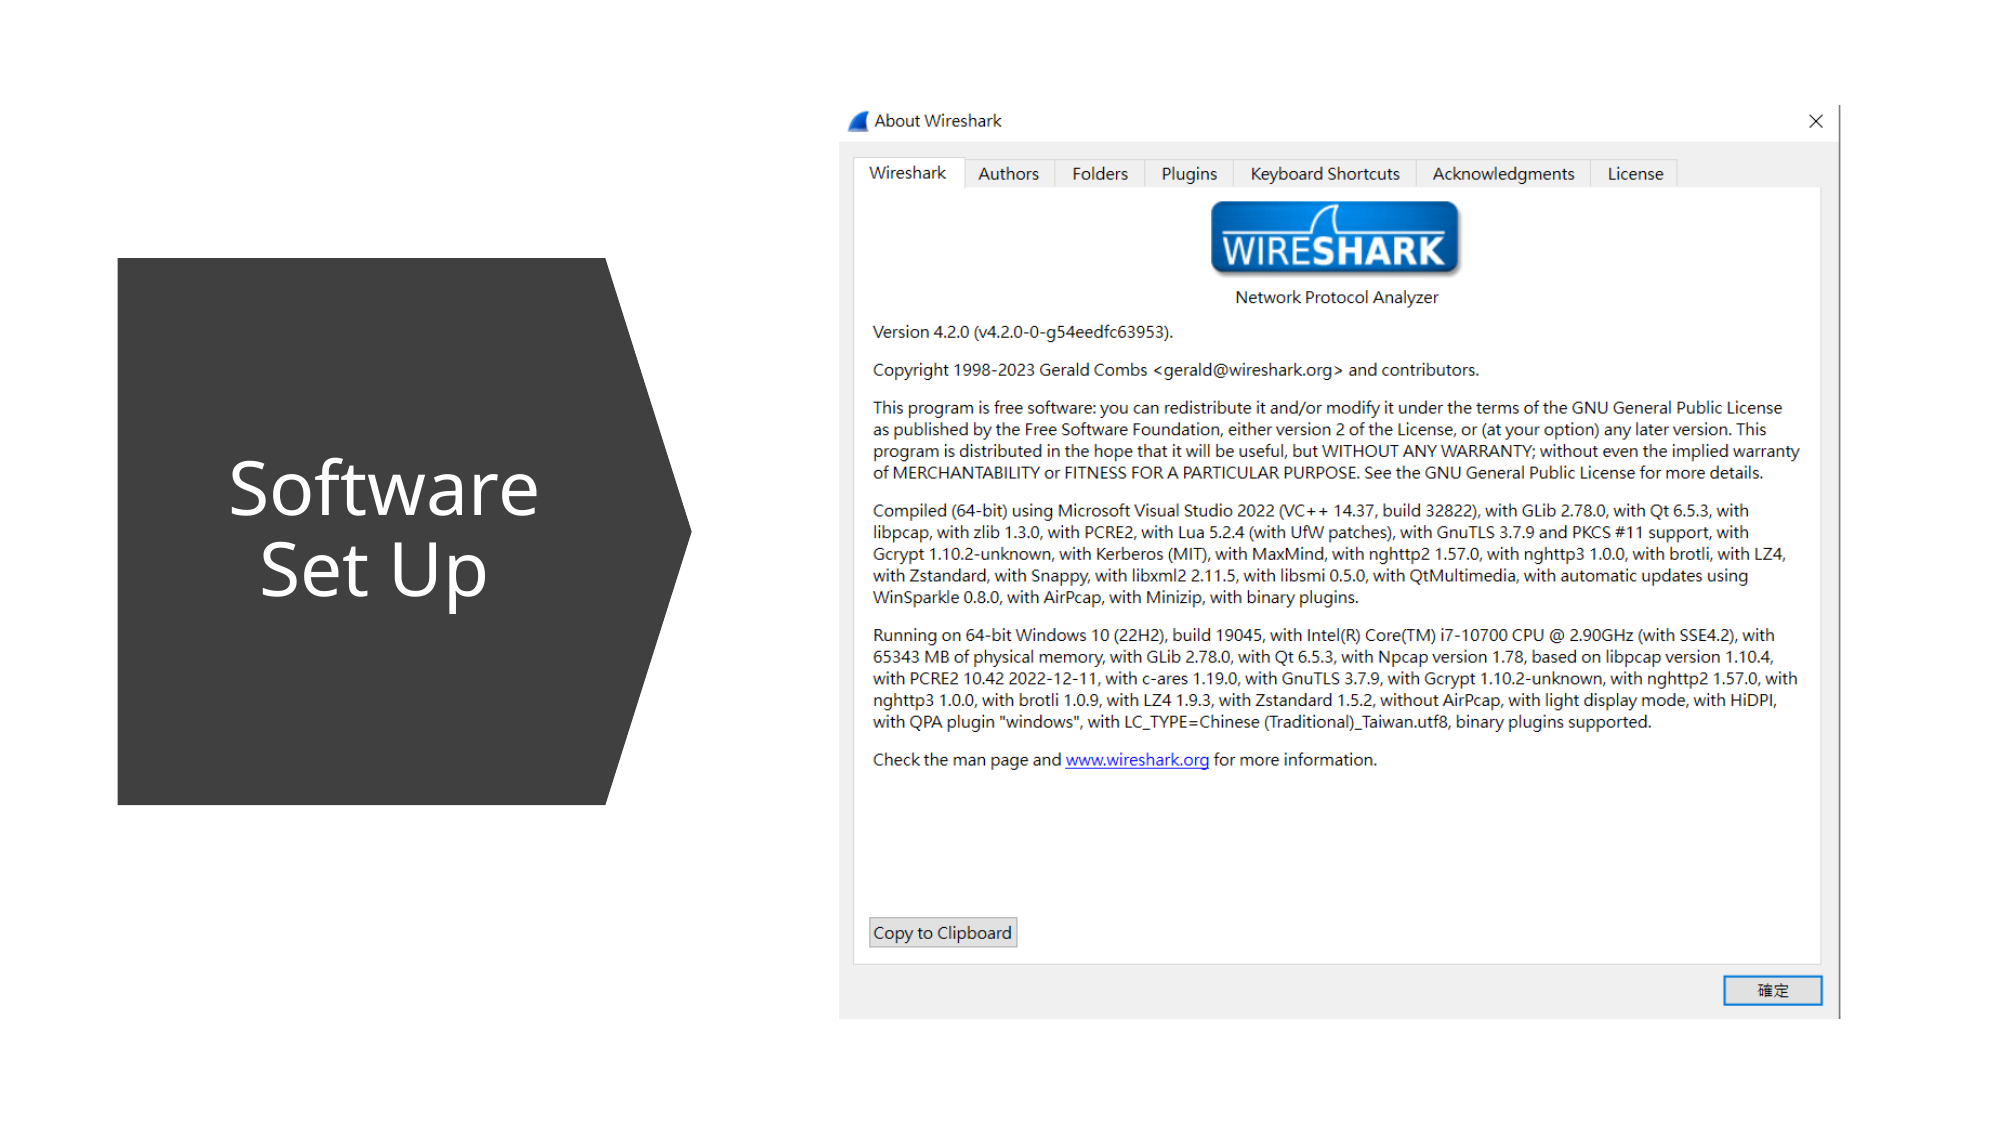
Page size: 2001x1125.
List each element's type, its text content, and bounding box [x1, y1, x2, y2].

title Software Set Up [168, 322, 601, 741]
text_box [116, 257, 693, 807]
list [839, 105, 1841, 1020]
